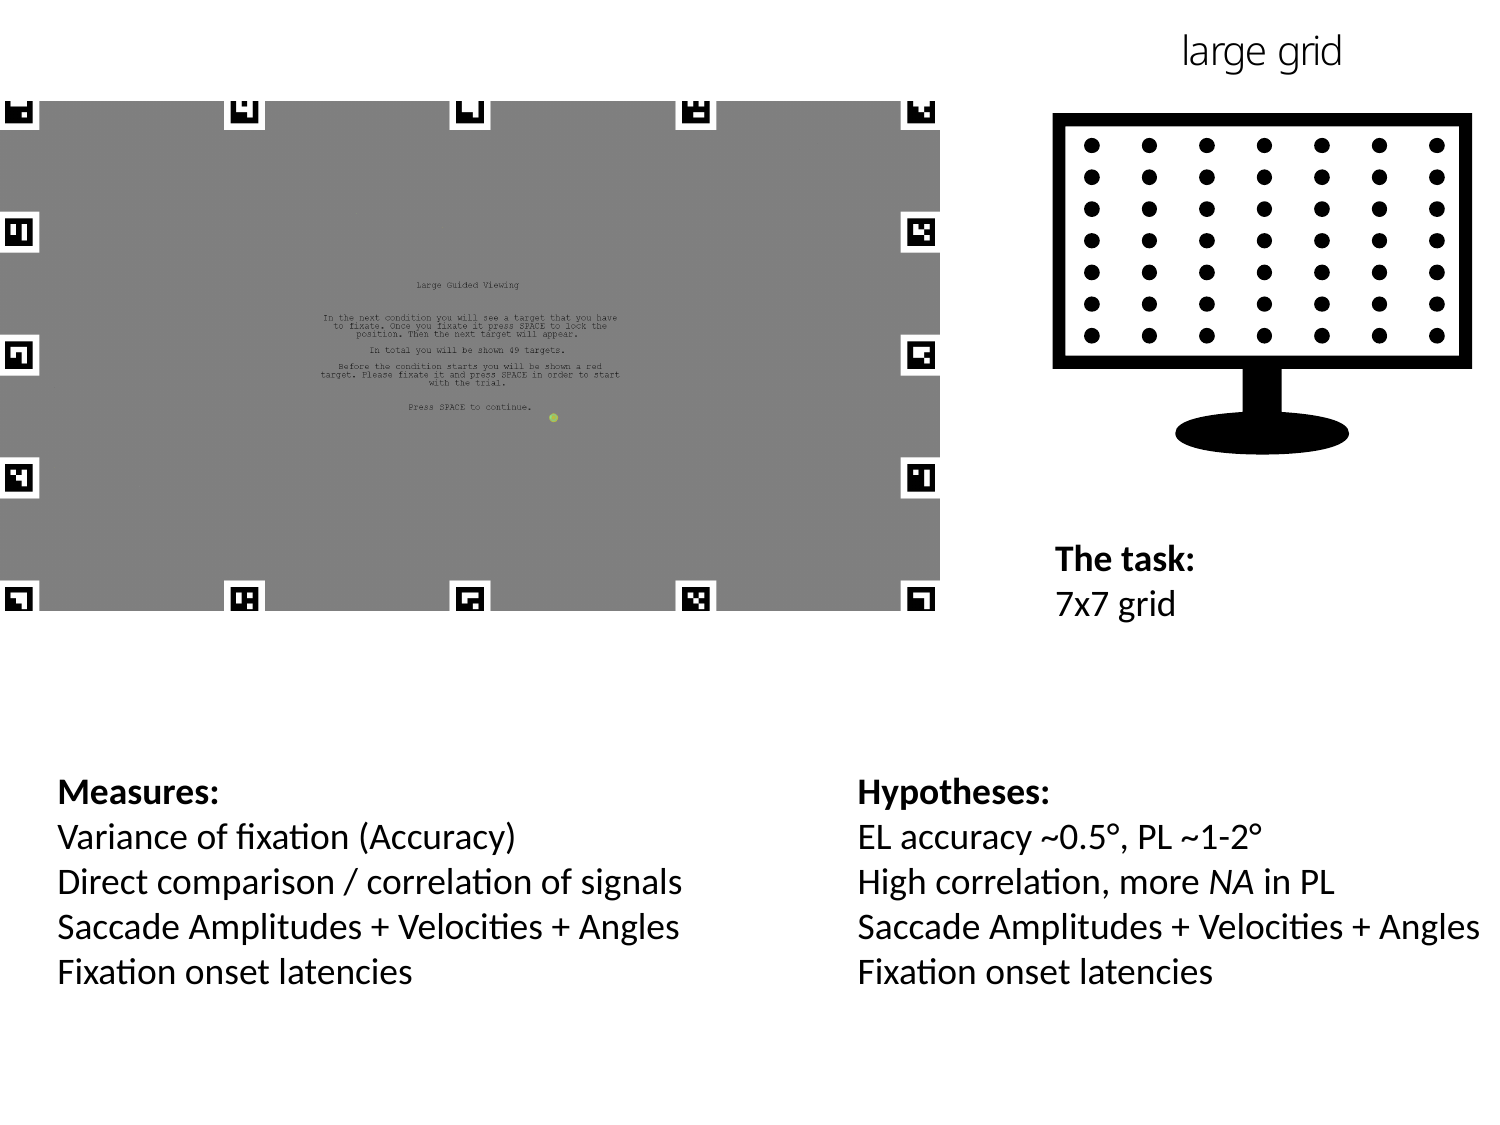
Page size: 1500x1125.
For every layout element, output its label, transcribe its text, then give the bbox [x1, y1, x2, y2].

text_box Measures: Variance of fixation (Accuracy) Direct comparison / correlation of signals Saccade Amplitudes + Velocities + Angles Fixation onset latencies [42, 759, 699, 1000]
text_box Hypotheses: EL accuracy ~0.5°, PL ~1-2° High correlation, more NA in PL Saccade Amplitudes + Velocities + Angles Fixation onset latencies [843, 759, 1497, 1000]
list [0, 101, 940, 611]
text_box The task: 7x7 grid [1040, 526, 1211, 677]
picture [1052, 30, 1473, 455]
